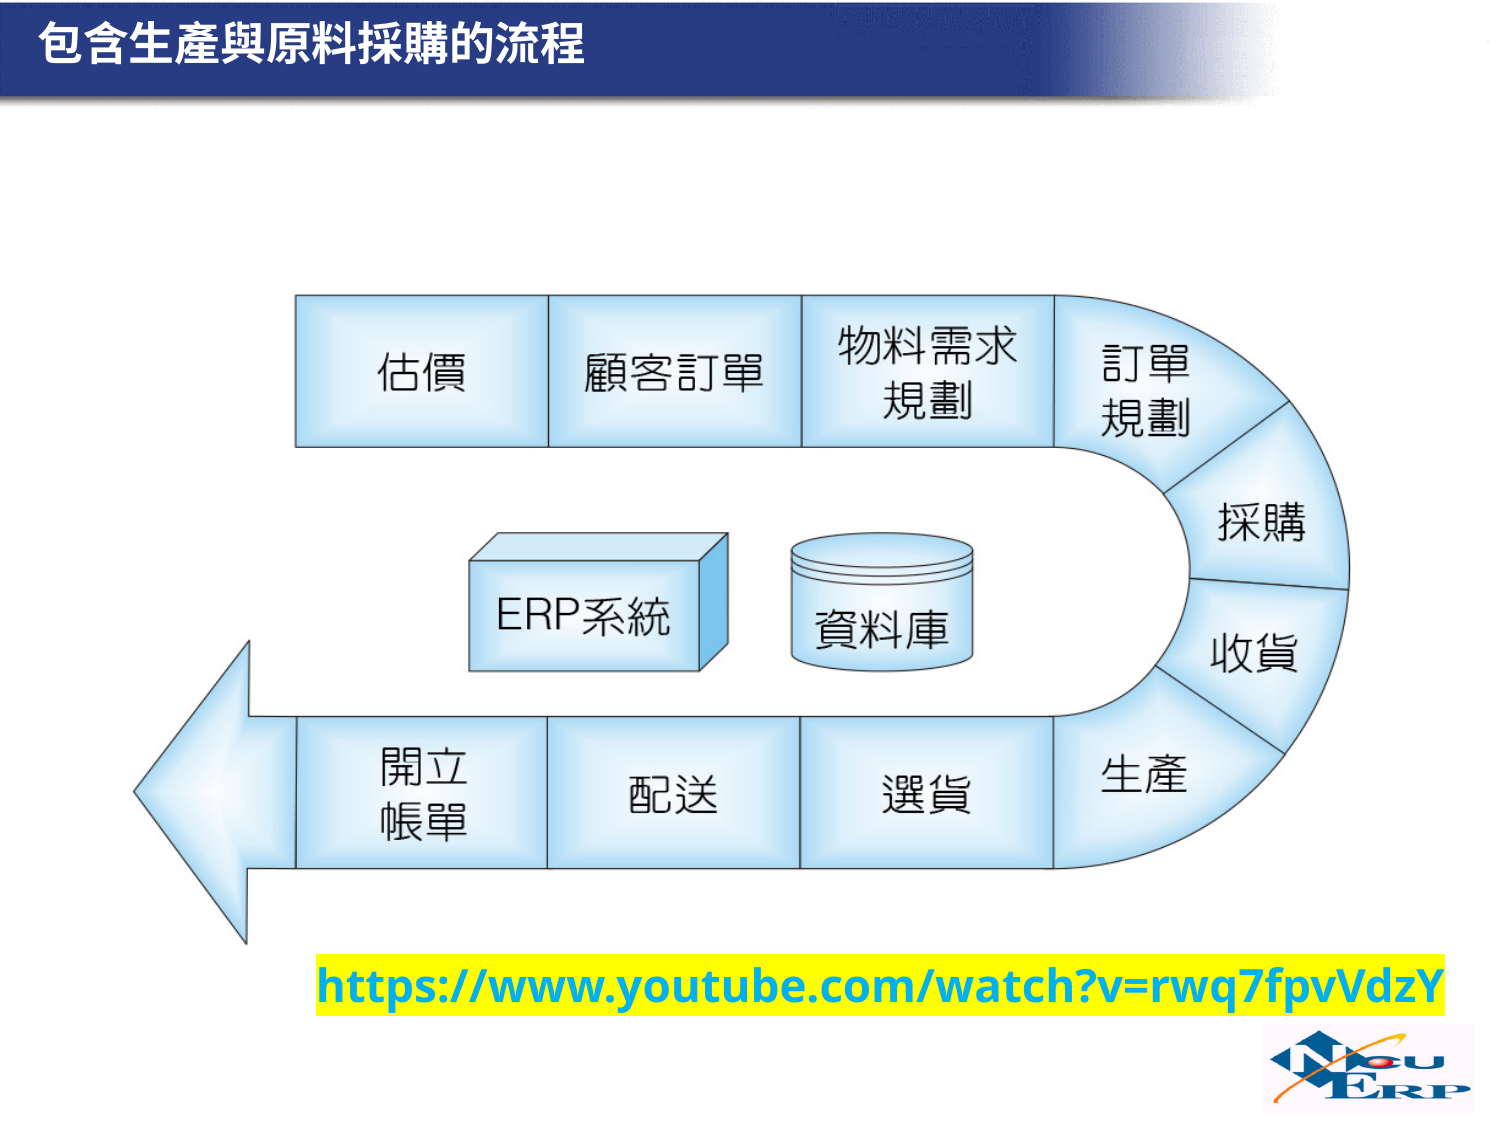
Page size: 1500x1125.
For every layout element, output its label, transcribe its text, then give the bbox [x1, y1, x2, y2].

picture [1262, 1024, 1475, 1113]
title 包含生產與原料採購的流程 [37, 0, 1163, 93]
text_box https://www.youtube.com/watch?v=rwq7fpvVdzY [301, 949, 1500, 1019]
picture [0, 0, 1500, 114]
picture [128, 290, 1360, 950]
